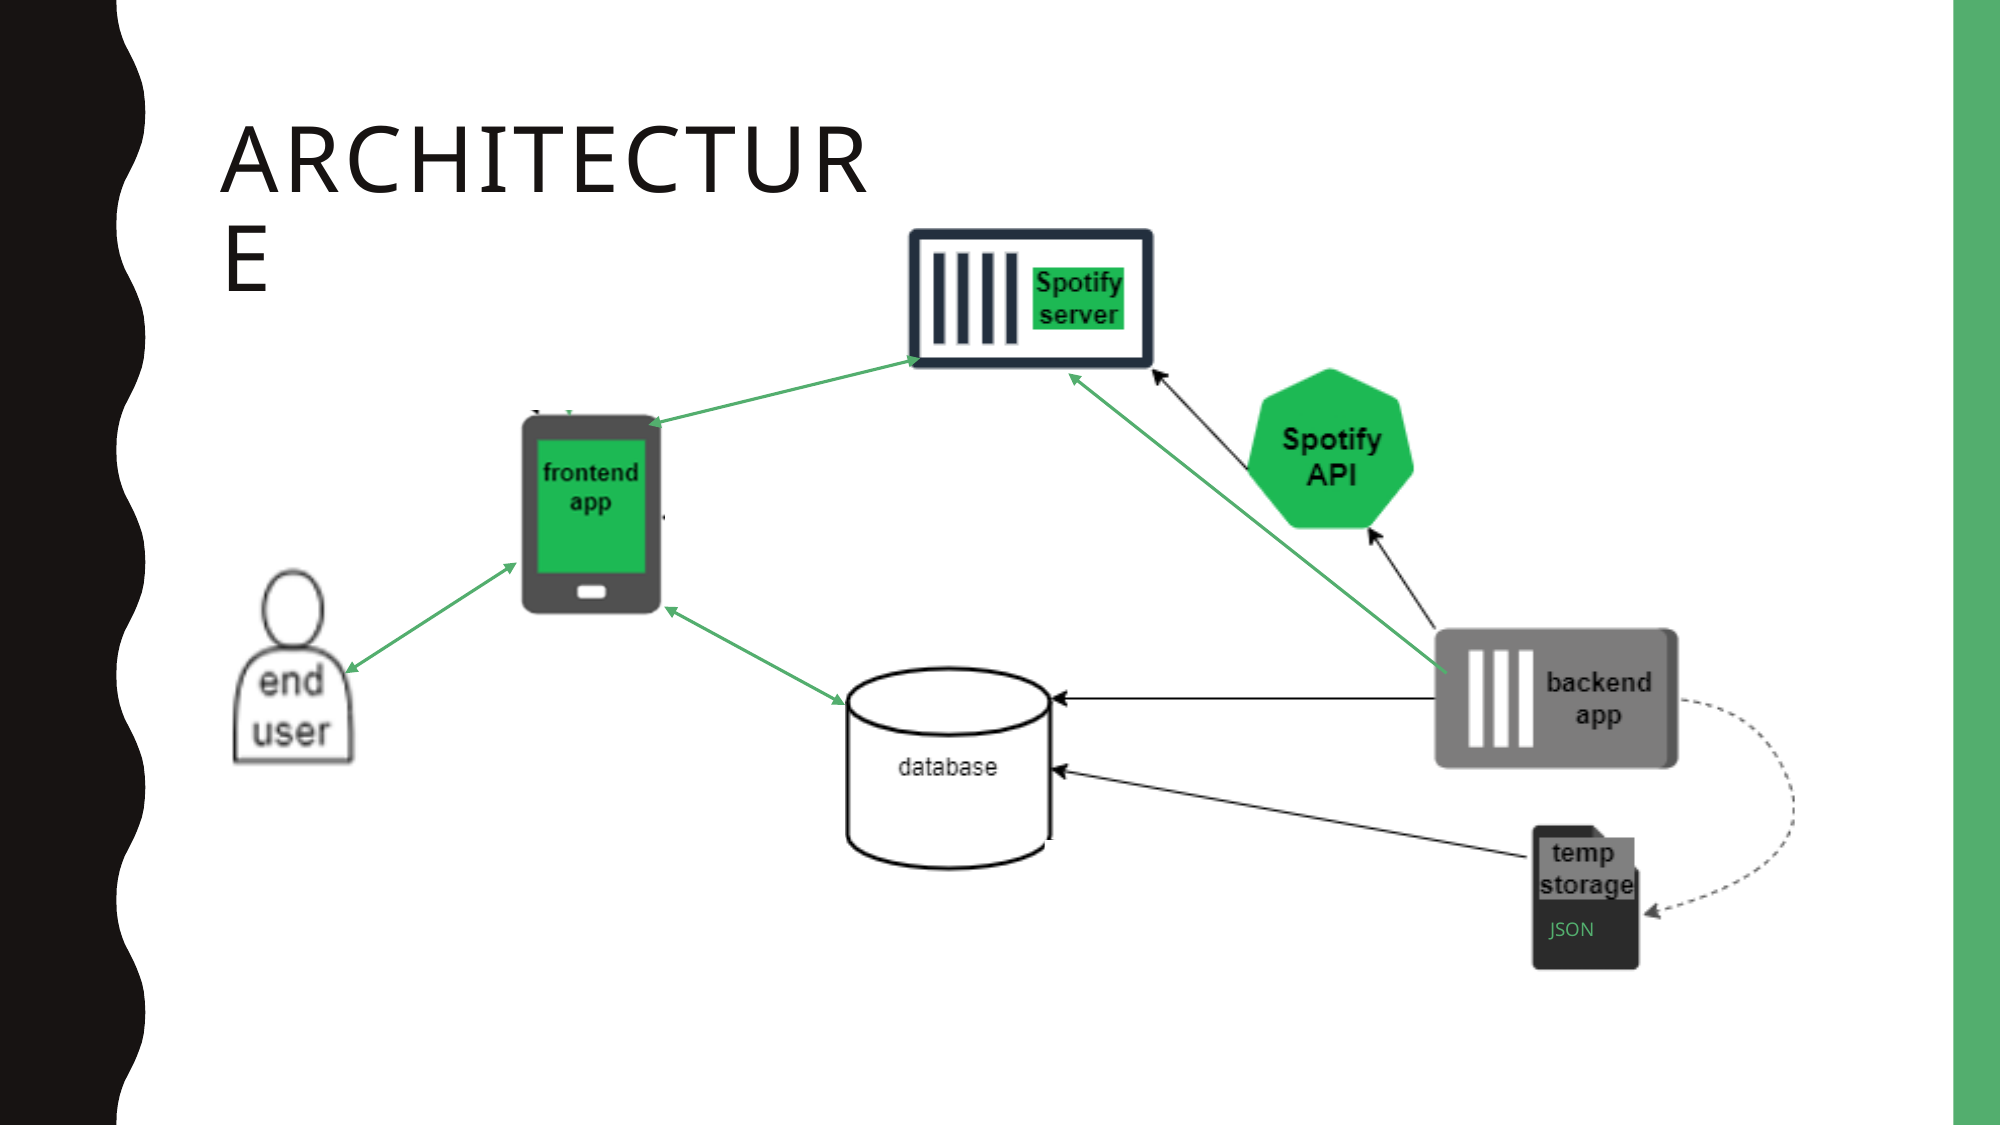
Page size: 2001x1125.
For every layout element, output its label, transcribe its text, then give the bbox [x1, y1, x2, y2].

picture [231, 545, 369, 775]
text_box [344, 562, 517, 674]
title Architecture [205, 105, 921, 323]
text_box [664, 606, 846, 705]
picture [516, 410, 665, 627]
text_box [1068, 373, 1447, 674]
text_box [845, 228, 1795, 983]
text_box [648, 358, 921, 425]
